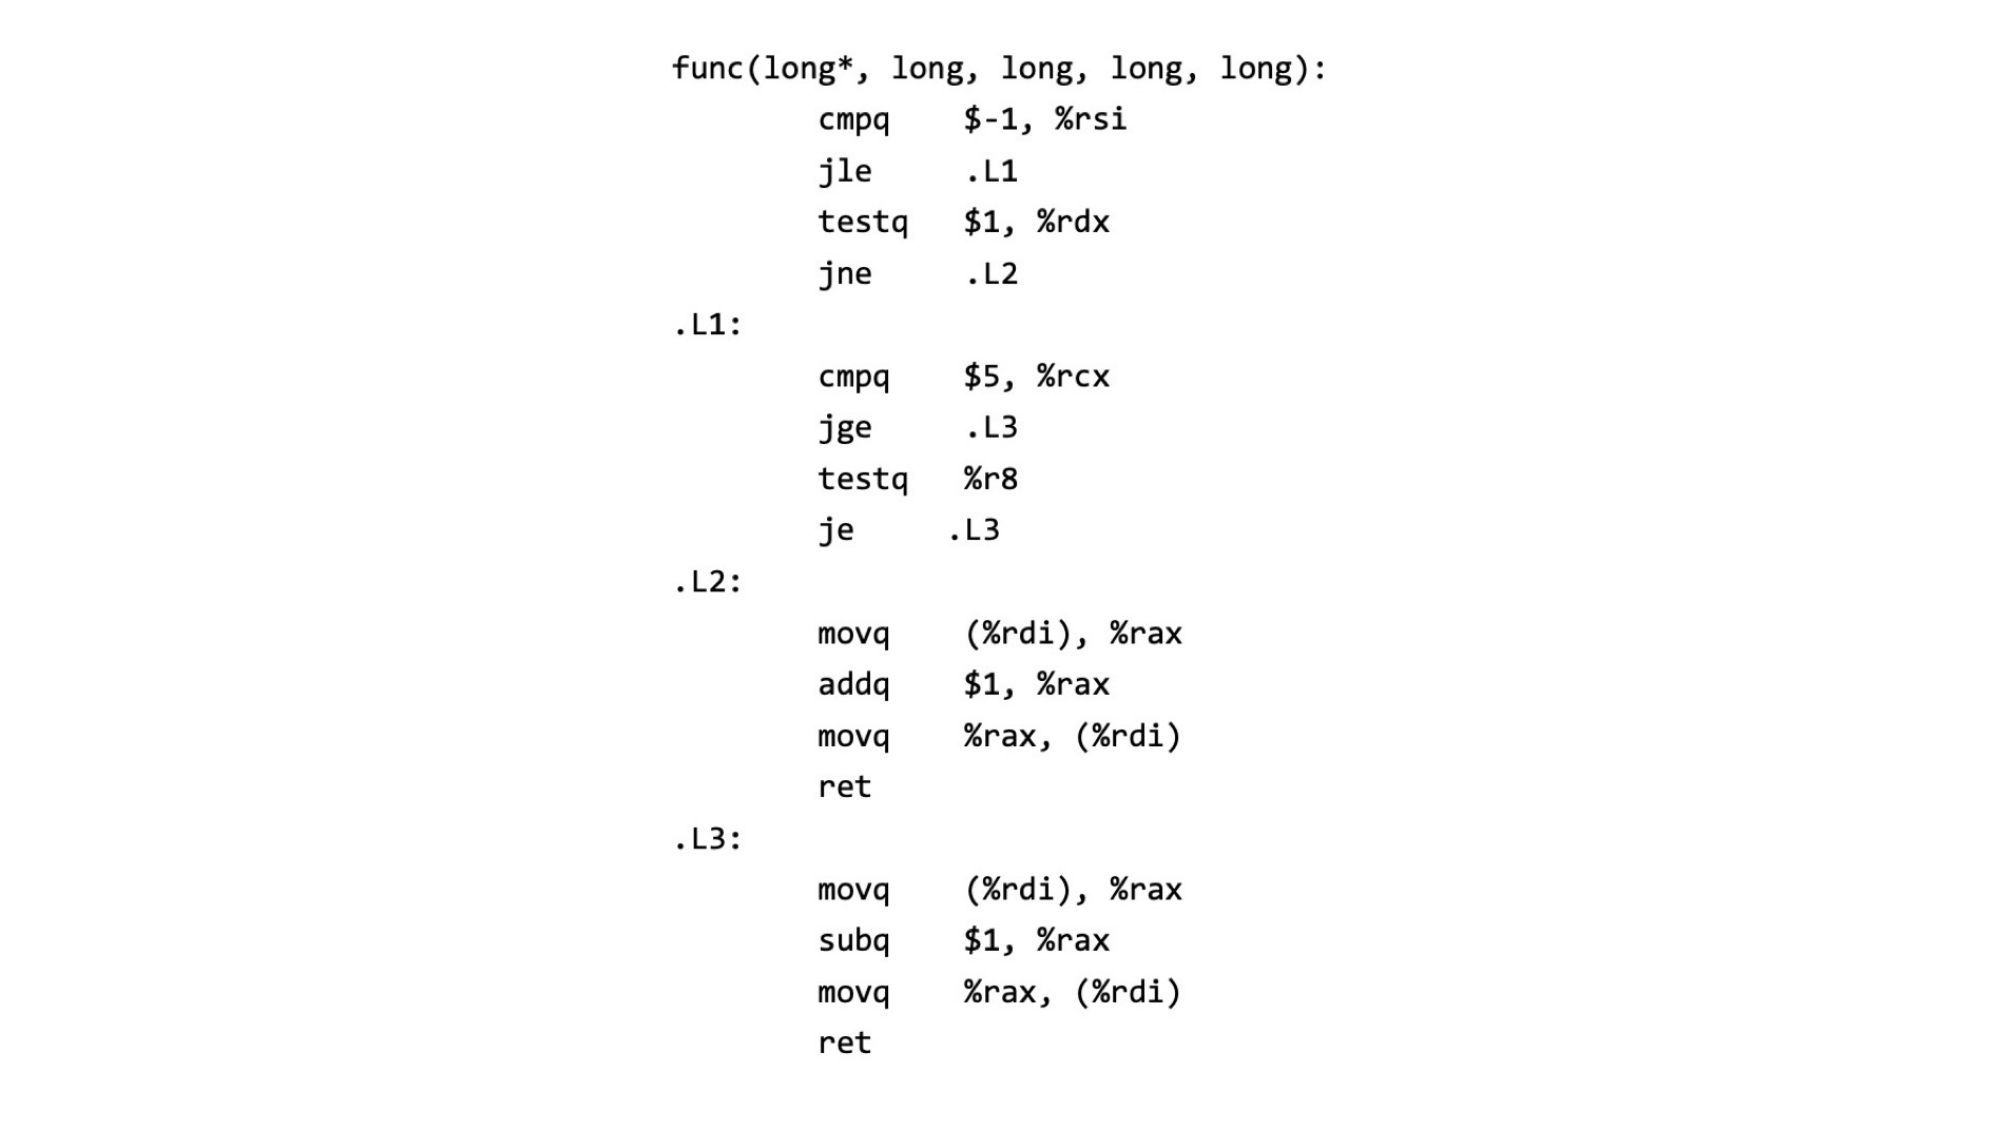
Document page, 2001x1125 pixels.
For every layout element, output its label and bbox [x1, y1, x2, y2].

picture [653, 33, 1347, 1092]
